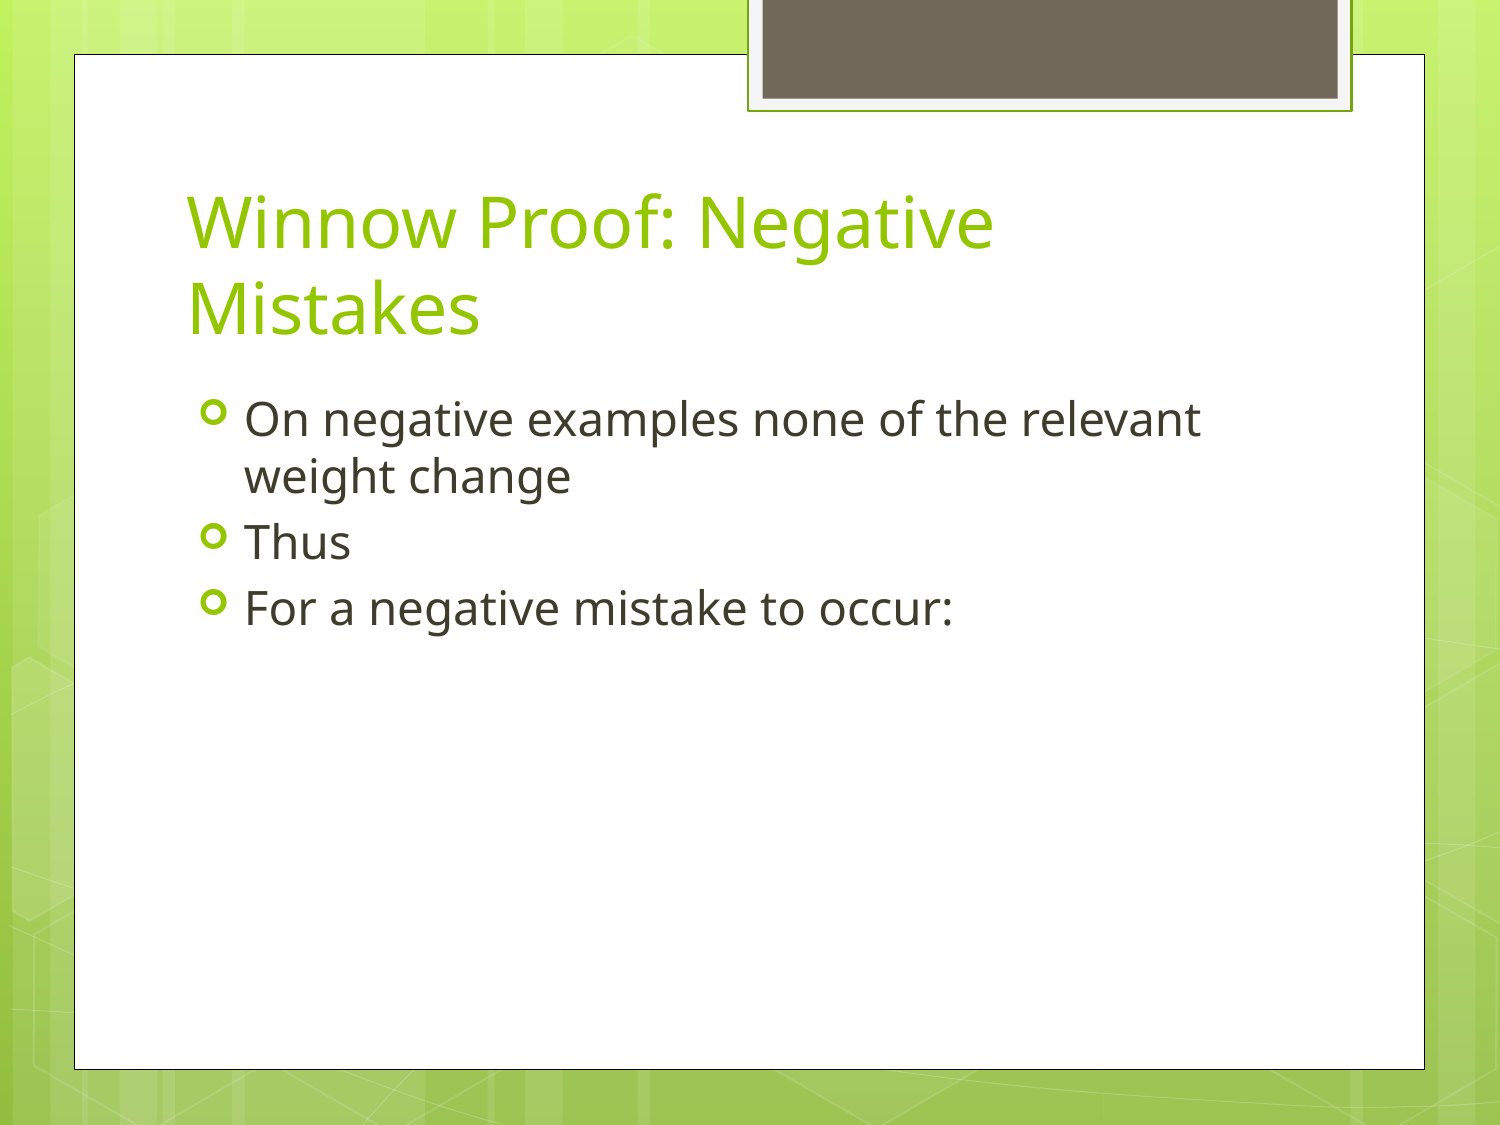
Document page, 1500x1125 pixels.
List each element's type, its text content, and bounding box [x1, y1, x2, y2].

title Winnow Proof: Negative Mistakes [171, 168, 1324, 357]
